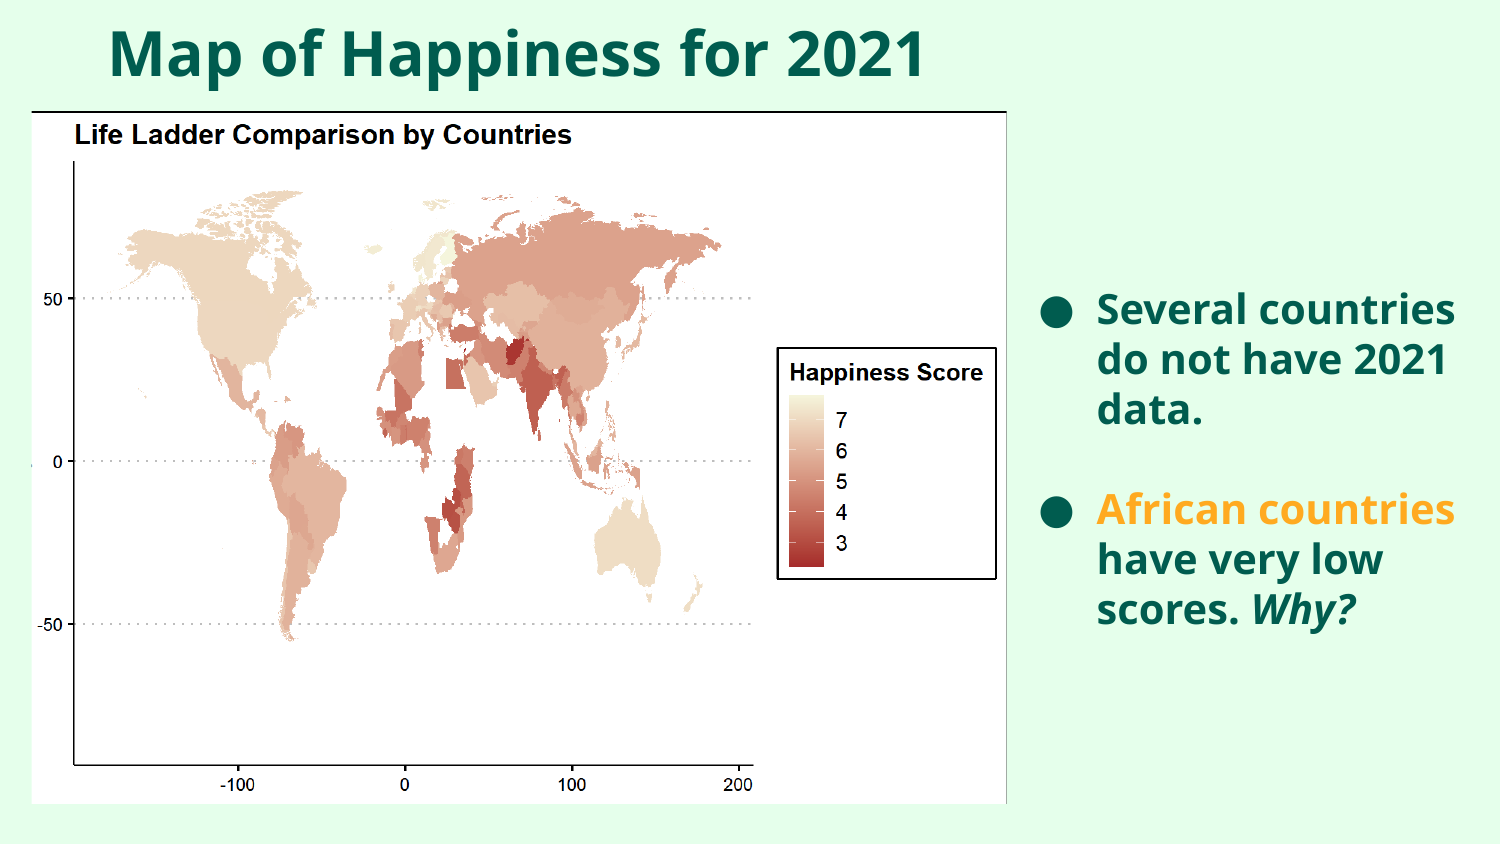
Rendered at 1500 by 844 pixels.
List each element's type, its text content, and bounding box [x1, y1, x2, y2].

picture [31, 111, 1007, 805]
title Several countries do not have 2021 data. African countries have very low scores. Why? [1011, 254, 1474, 662]
title Map of Happiness for 2021 [31, 4, 1007, 99]
